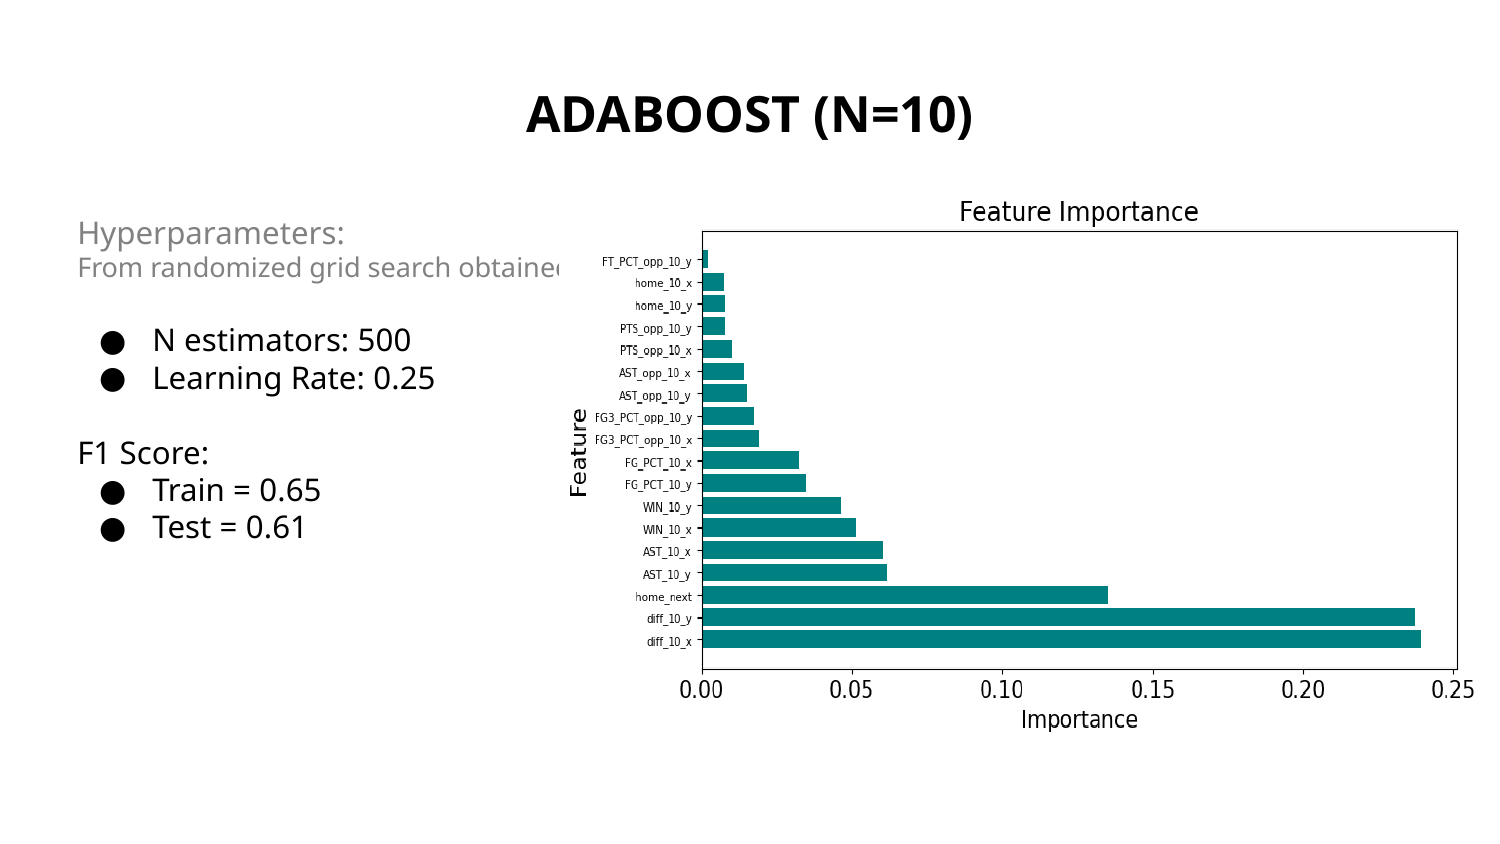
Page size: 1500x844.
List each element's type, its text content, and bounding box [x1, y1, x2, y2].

picture [558, 189, 1485, 744]
text_box Hyperparameters: From randomized grid search obtained N estimators: 500 Learning Rate: 0.25 F1 Score: Train = 0.65 Test = 0.61 [62, 198, 553, 743]
title ADABOOST (N=10) [75, 67, 1425, 162]
